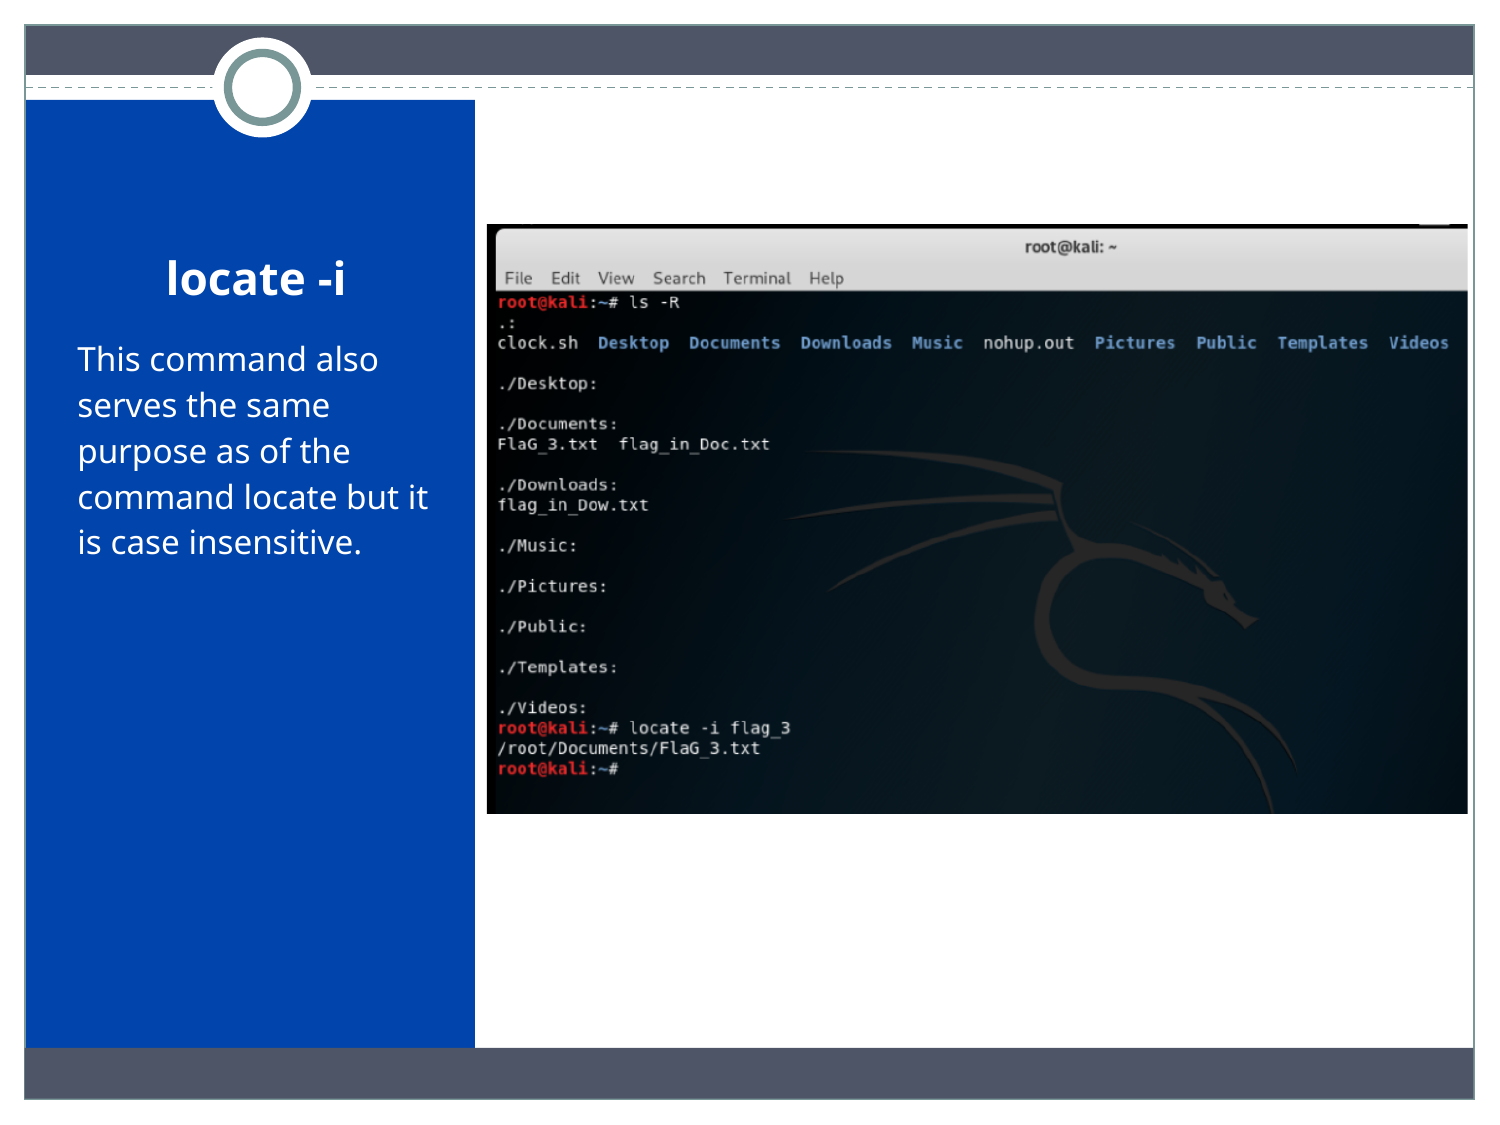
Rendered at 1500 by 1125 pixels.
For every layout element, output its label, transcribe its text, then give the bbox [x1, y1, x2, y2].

title locate -i [62, 149, 450, 313]
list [486, 223, 1468, 814]
list This command also serves the same purpose as of the command locate but it is case insensitive. [62, 324, 450, 1005]
